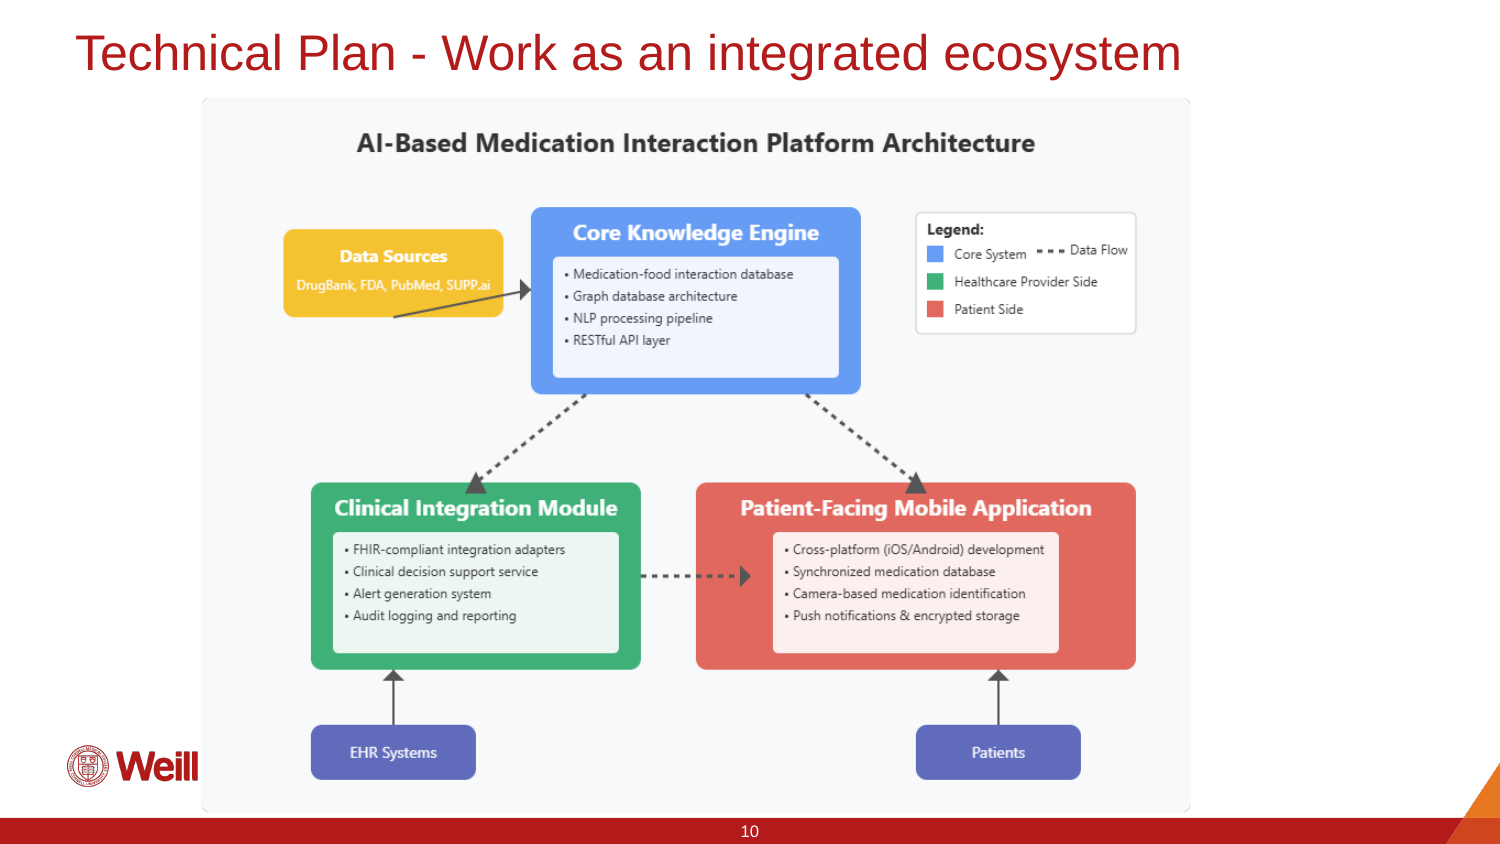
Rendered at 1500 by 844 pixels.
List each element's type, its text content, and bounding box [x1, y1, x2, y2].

title Technical Plan - Work as an integrated ecosystem [75, 20, 1424, 89]
picture [0, 97, 1500, 844]
